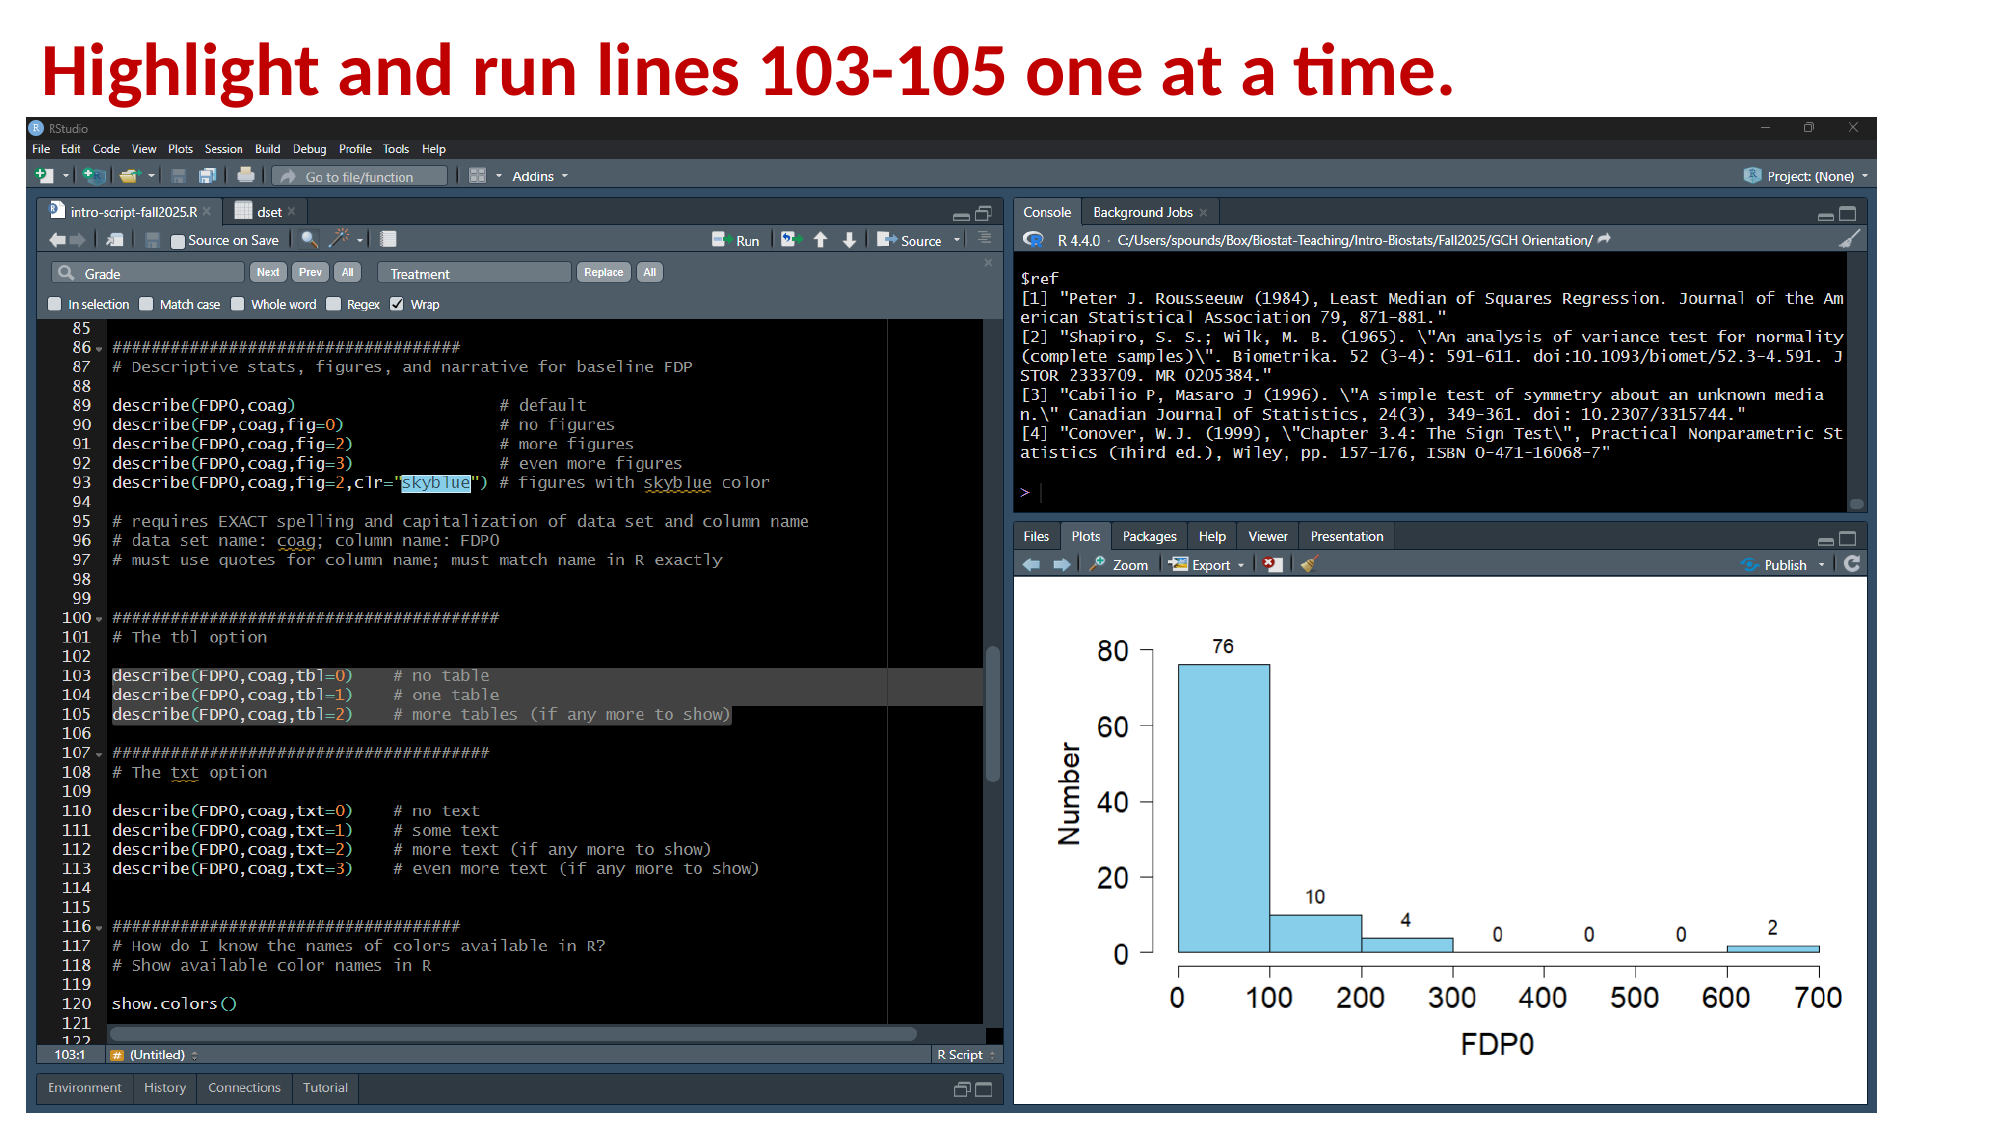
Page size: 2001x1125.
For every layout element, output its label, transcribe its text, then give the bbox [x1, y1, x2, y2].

picture [26, 117, 1877, 1113]
text_box Highlight and run lines 103-105 one at a time. [26, 12, 1987, 118]
